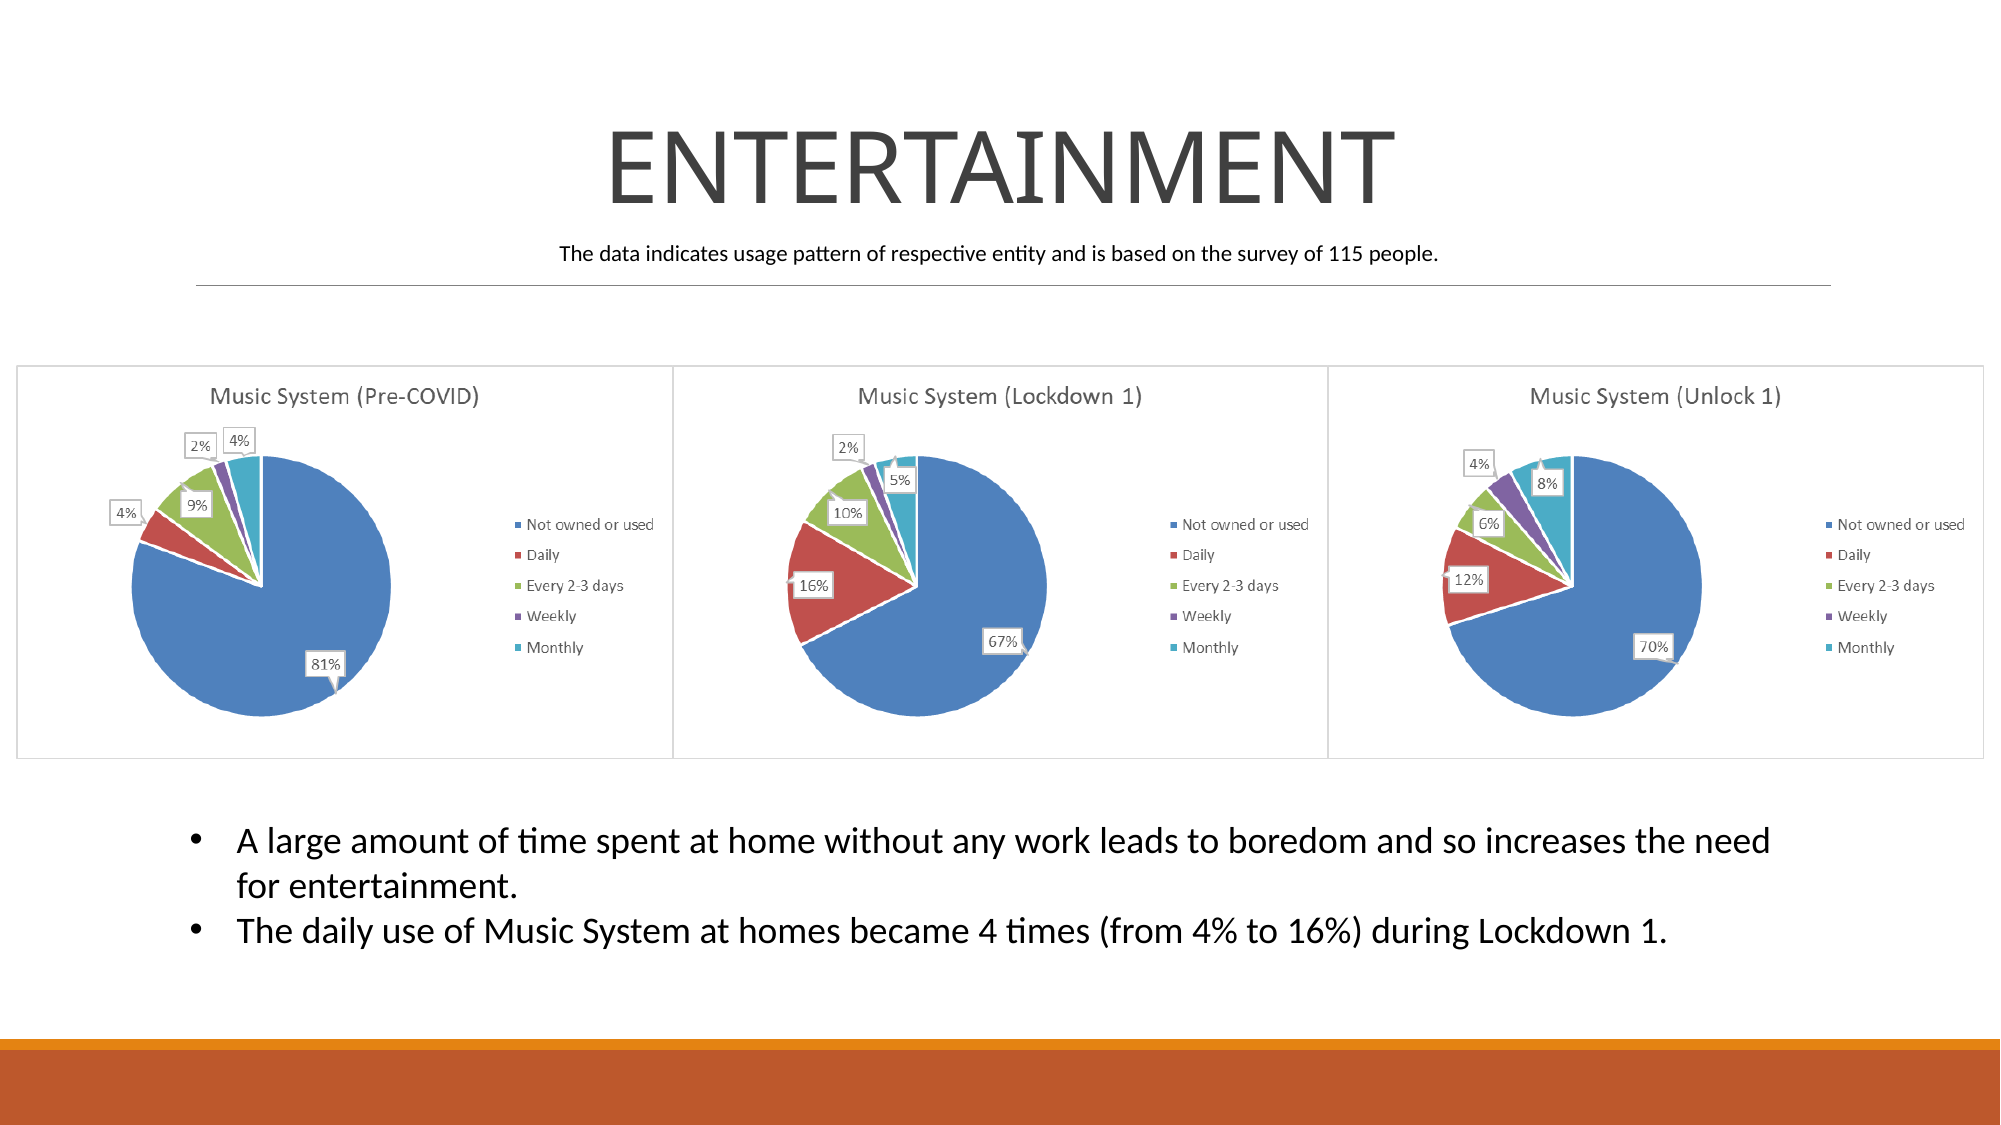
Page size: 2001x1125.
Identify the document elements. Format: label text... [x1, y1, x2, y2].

text_box A large amount of time spent at home without any work leads to boredom and so increases the need for entertainment. The daily use of Music System at homes became 4 times (from 4% to 16%) during Lockdown 1. [174, 808, 1825, 958]
picture [16, 365, 1984, 760]
text_box The data indicates usage pattern of respective entity and is based on the survey of 115 people. [383, 231, 1617, 274]
title ENTERTAINMENT [174, 93, 1825, 232]
